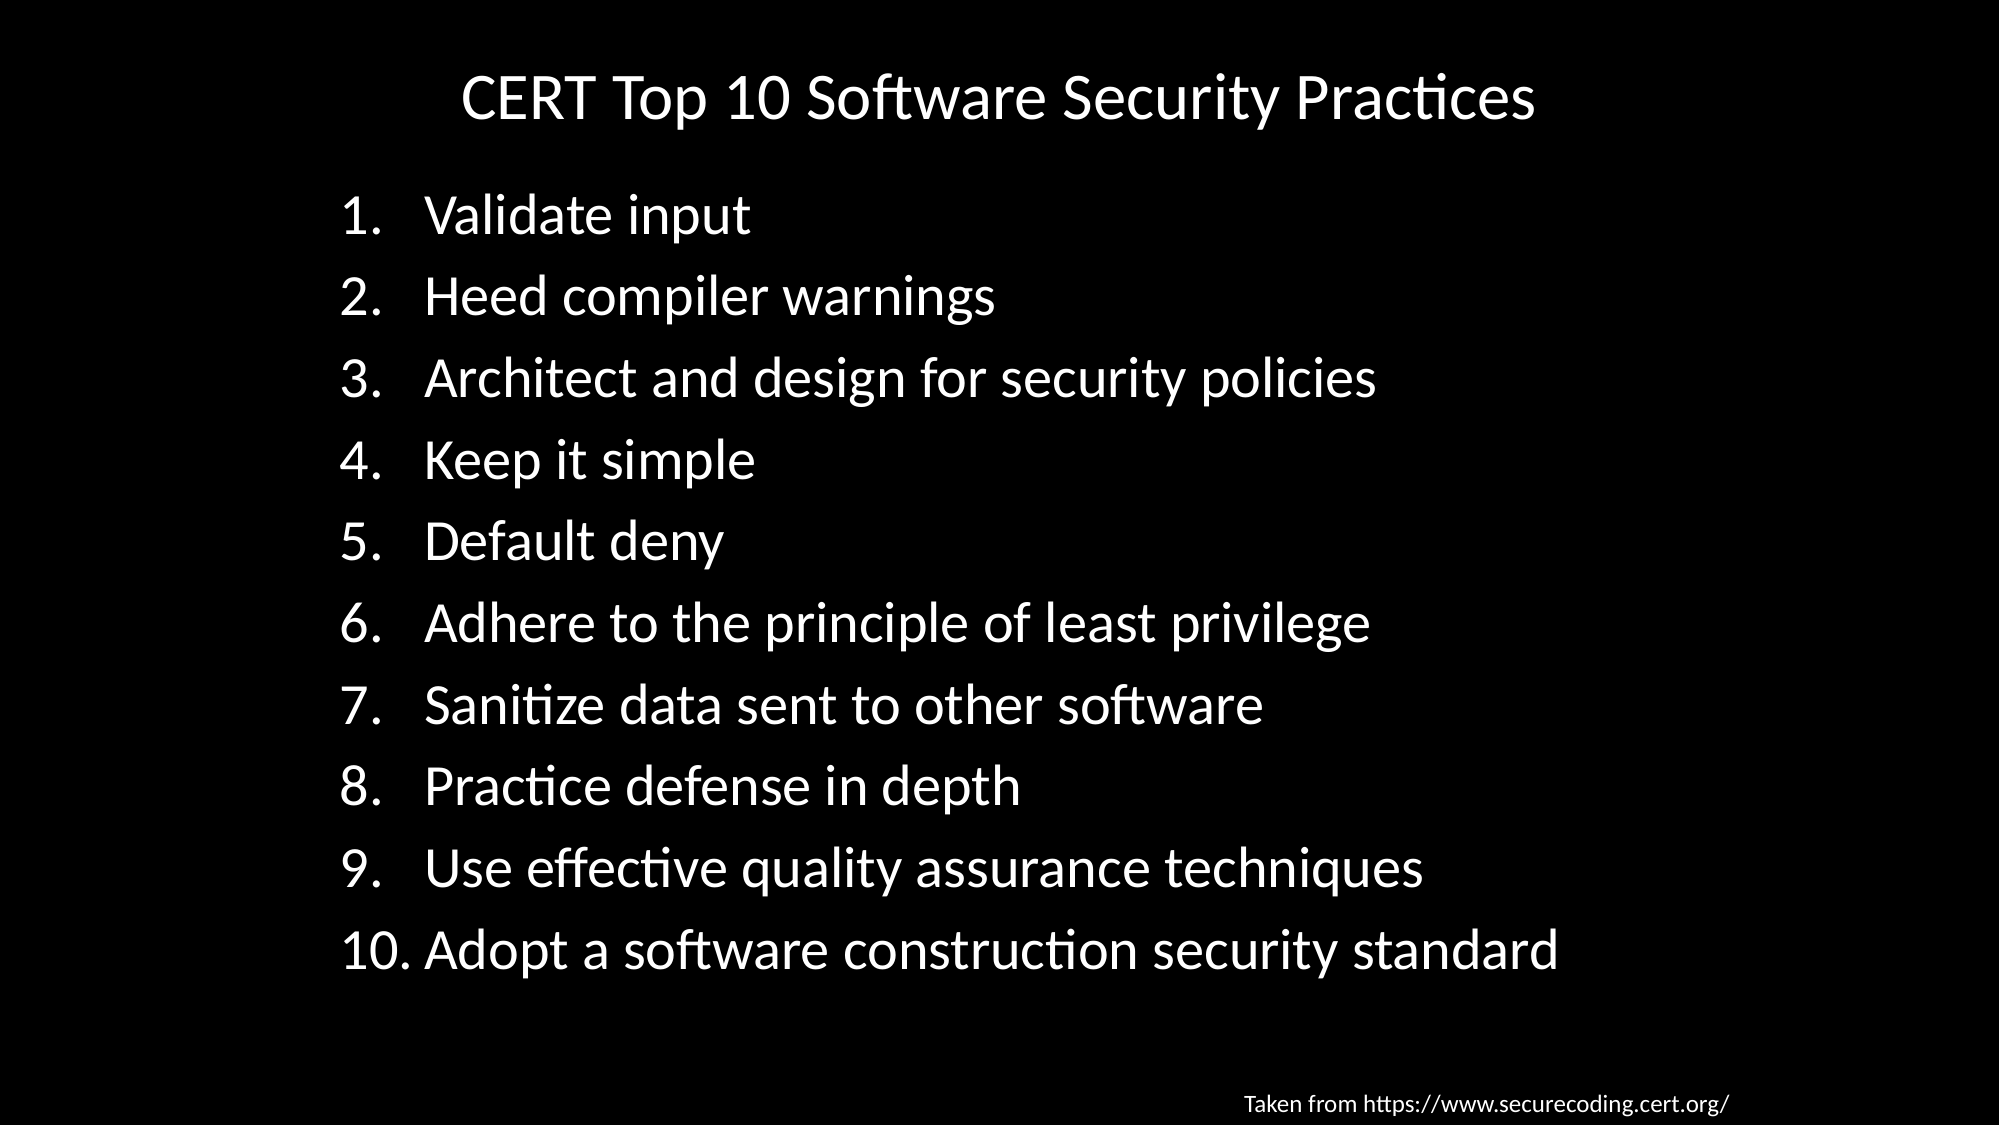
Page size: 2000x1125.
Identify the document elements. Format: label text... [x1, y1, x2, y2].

list Validate input Heed compiler warnings Architect and design for security policies Keep it simple Default deny Adhere to the principle of least privilege Sanitize data sent to other software Practice defense in depth Use effective quality assurance techniques Adopt a software construction security standard [324, 168, 1675, 1048]
text_box Taken from https://www.securecoding.cert.org/ [1229, 1079, 1746, 1125]
title CERT Top 10 Software Security Practices [324, 0, 1675, 168]
